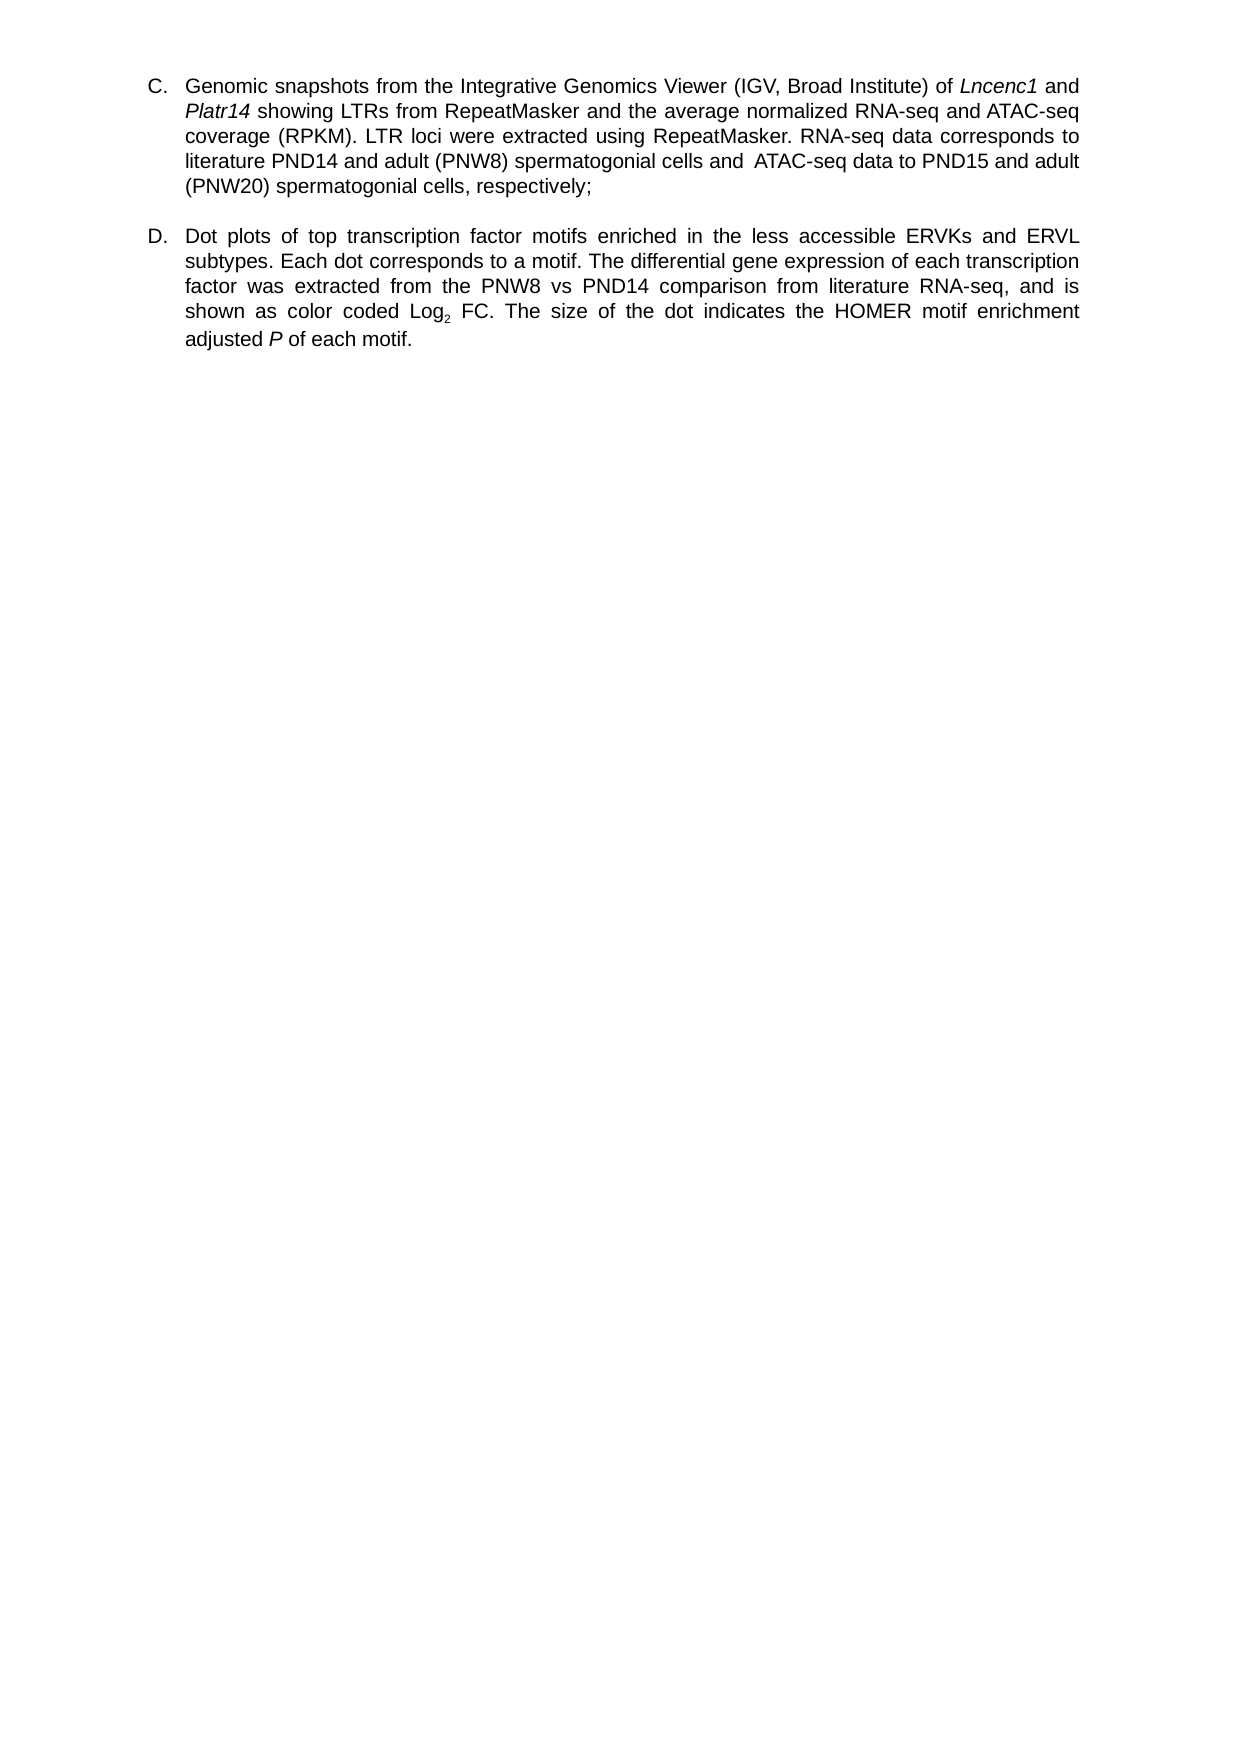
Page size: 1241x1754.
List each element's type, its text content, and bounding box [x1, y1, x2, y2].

text_box Genomic snapshots from the Integrative Genomics Viewer (IGV, Broad Institute) of Lncenc1 and Platr14 showing LTRs from RepeatMasker and the average normalized RNA-seq and ATAC-seq coverage (RPKM). LTR loci were extracted using RepeatMasker. RNA-seq data corresponds to literature PND14 and adult (PNW8) spermatogonial cells and ATAC-seq data to PND15 and adult (PNW20) spermatogonial cells, respectively; Dot plots of top transcription factor motifs enriched in the less accessible ERVKs and ERVL subtypes. Each dot corresponds to a motif. The differential gene expression of each transcription factor was extracted from the PNW8 vs PND14 comparison from literature RNA-seq, and is shown as color coded Log2 FC. The size of the dot indicates the HOMER motif enrichment adjusted P of each motif. [132, 65, 1095, 359]
